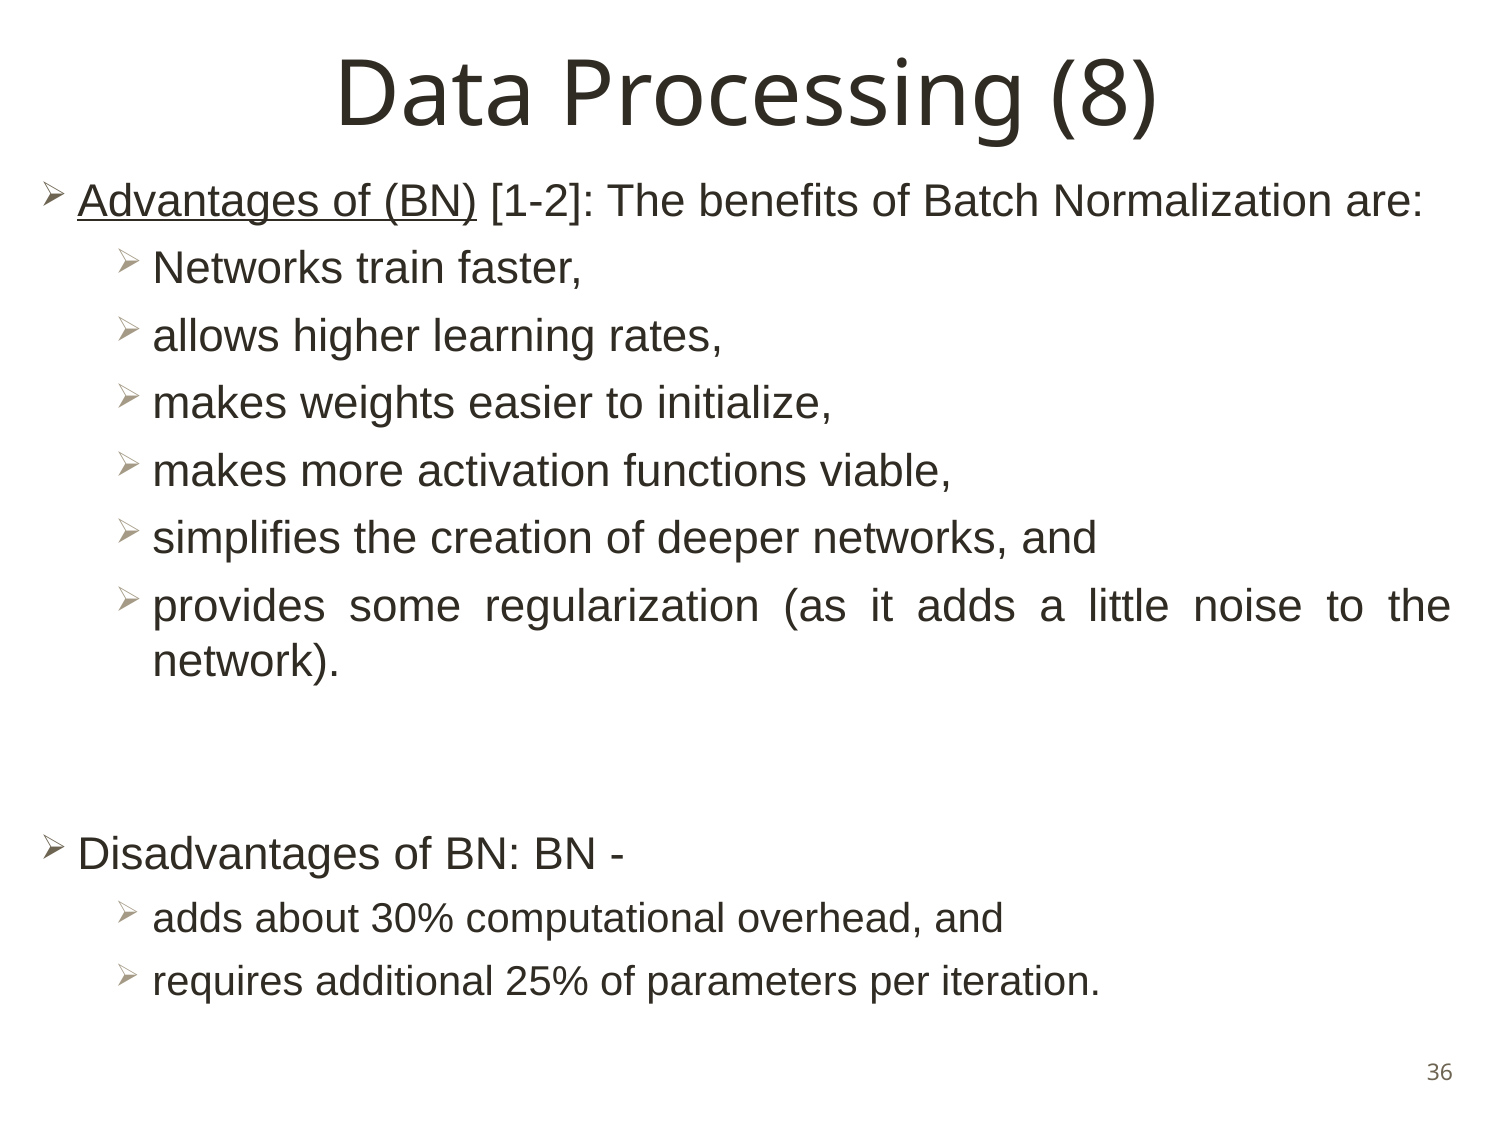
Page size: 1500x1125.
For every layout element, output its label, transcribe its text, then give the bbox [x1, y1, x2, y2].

slide_number 36 [1217, 1042, 1469, 1103]
title Data Processing (8) [0, 22, 1497, 152]
list Advantages of (BN) [1-2]: The benefits of Batch Normalization are: Networks train faster, allows higher learning rates, makes weights easier to initialize, makes more activation functions viable, simplifies the creation of deeper networks, and provides some regularization (as it adds a little noise to the network). Disadvantages of BN: BN - adds about 30% computational overhead, and requires additional 25% of parameters per iteration. [24, 163, 1468, 1076]
